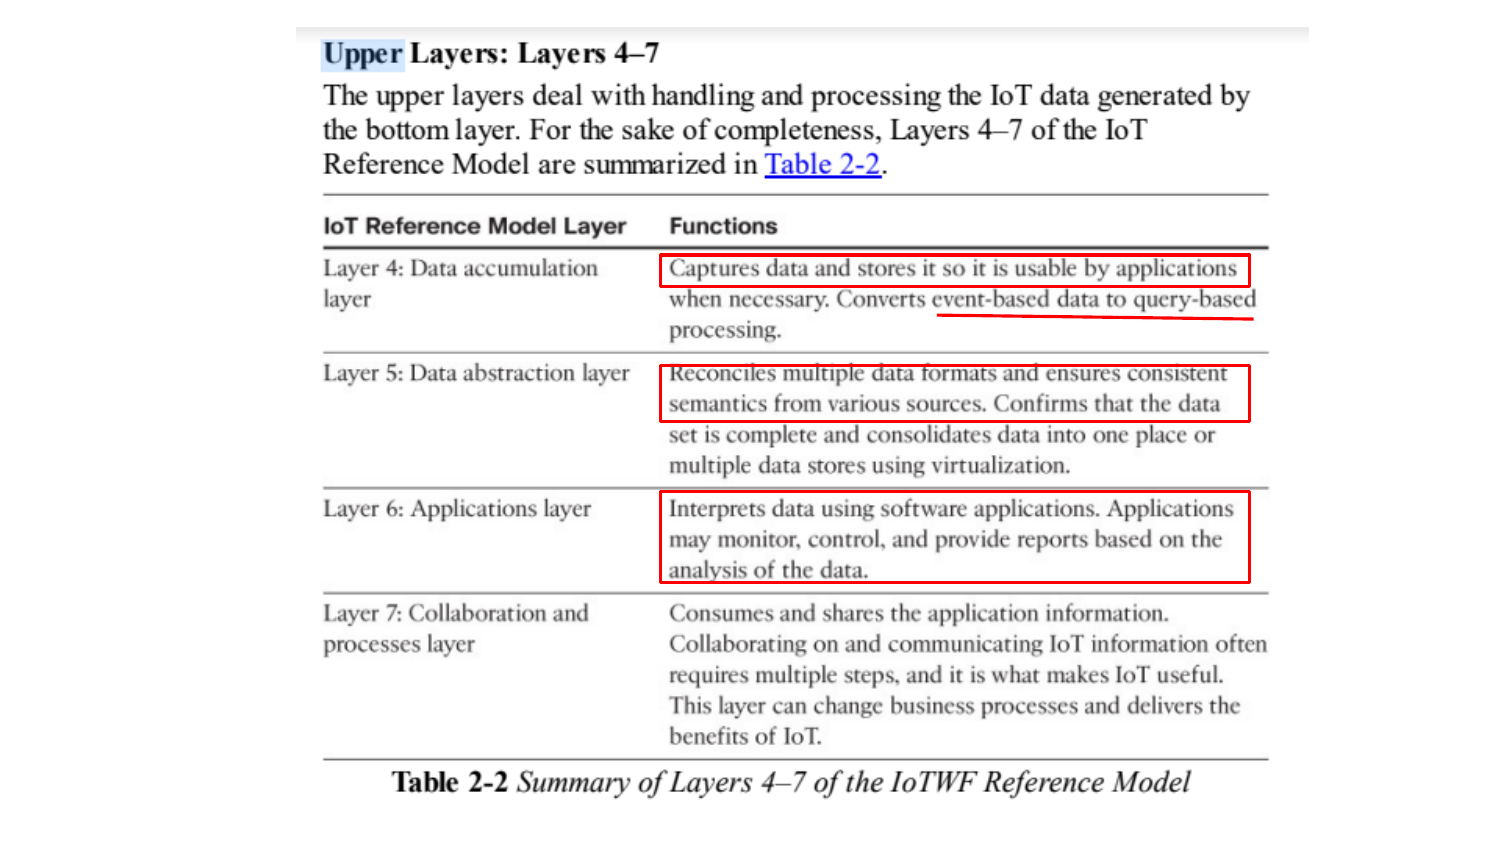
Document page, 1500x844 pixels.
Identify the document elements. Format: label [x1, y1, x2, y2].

picture [296, 27, 1309, 817]
text_box [936, 314, 1254, 320]
